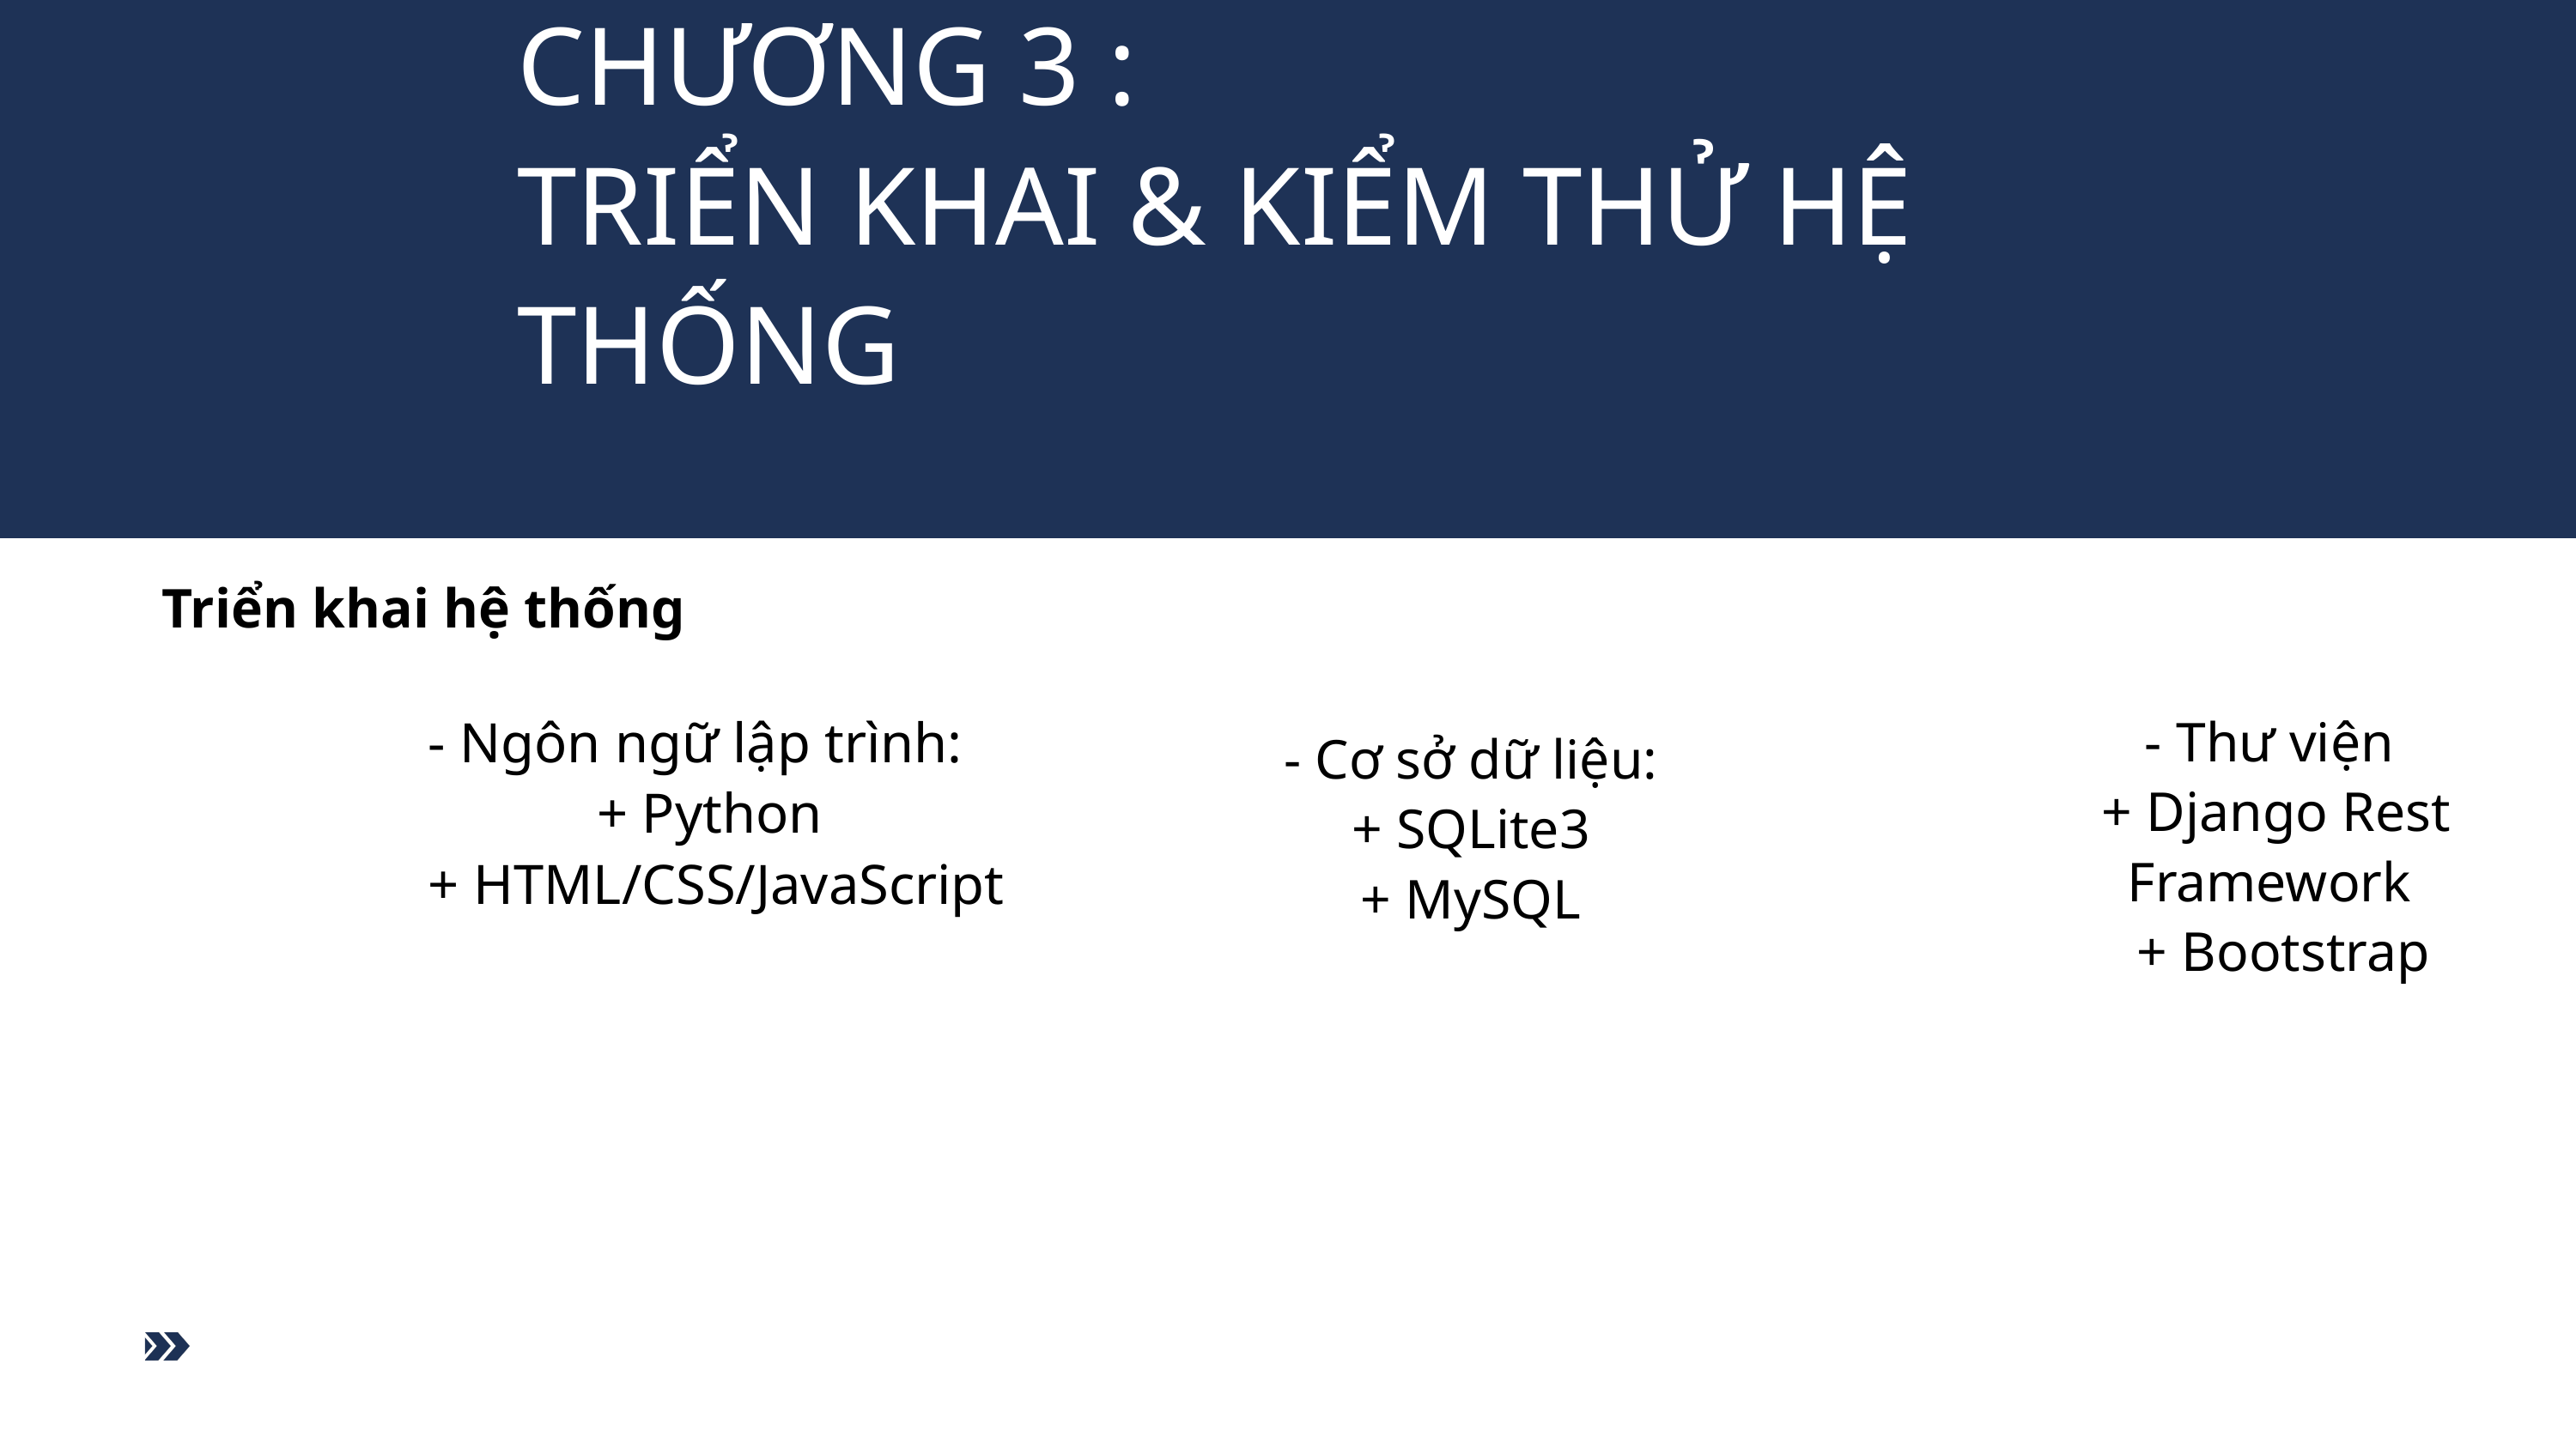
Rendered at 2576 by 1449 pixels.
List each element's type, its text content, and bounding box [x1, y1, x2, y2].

text_box - Thư viện + Django Rest Framework + Bootstrap [2086, 702, 2453, 1052]
text_box Triển khai hệ thống [144, 568, 703, 709]
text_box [0, 0, 2576, 539]
text_box - Cơ sở dữ liệu: + SQLite3 + MySQL [1283, 719, 1660, 999]
text_box [144, 1332, 190, 1361]
text_box - Ngôn ngữ lập trình: + Python + HTML/CSS/JavaScript [205, 702, 1200, 1057]
